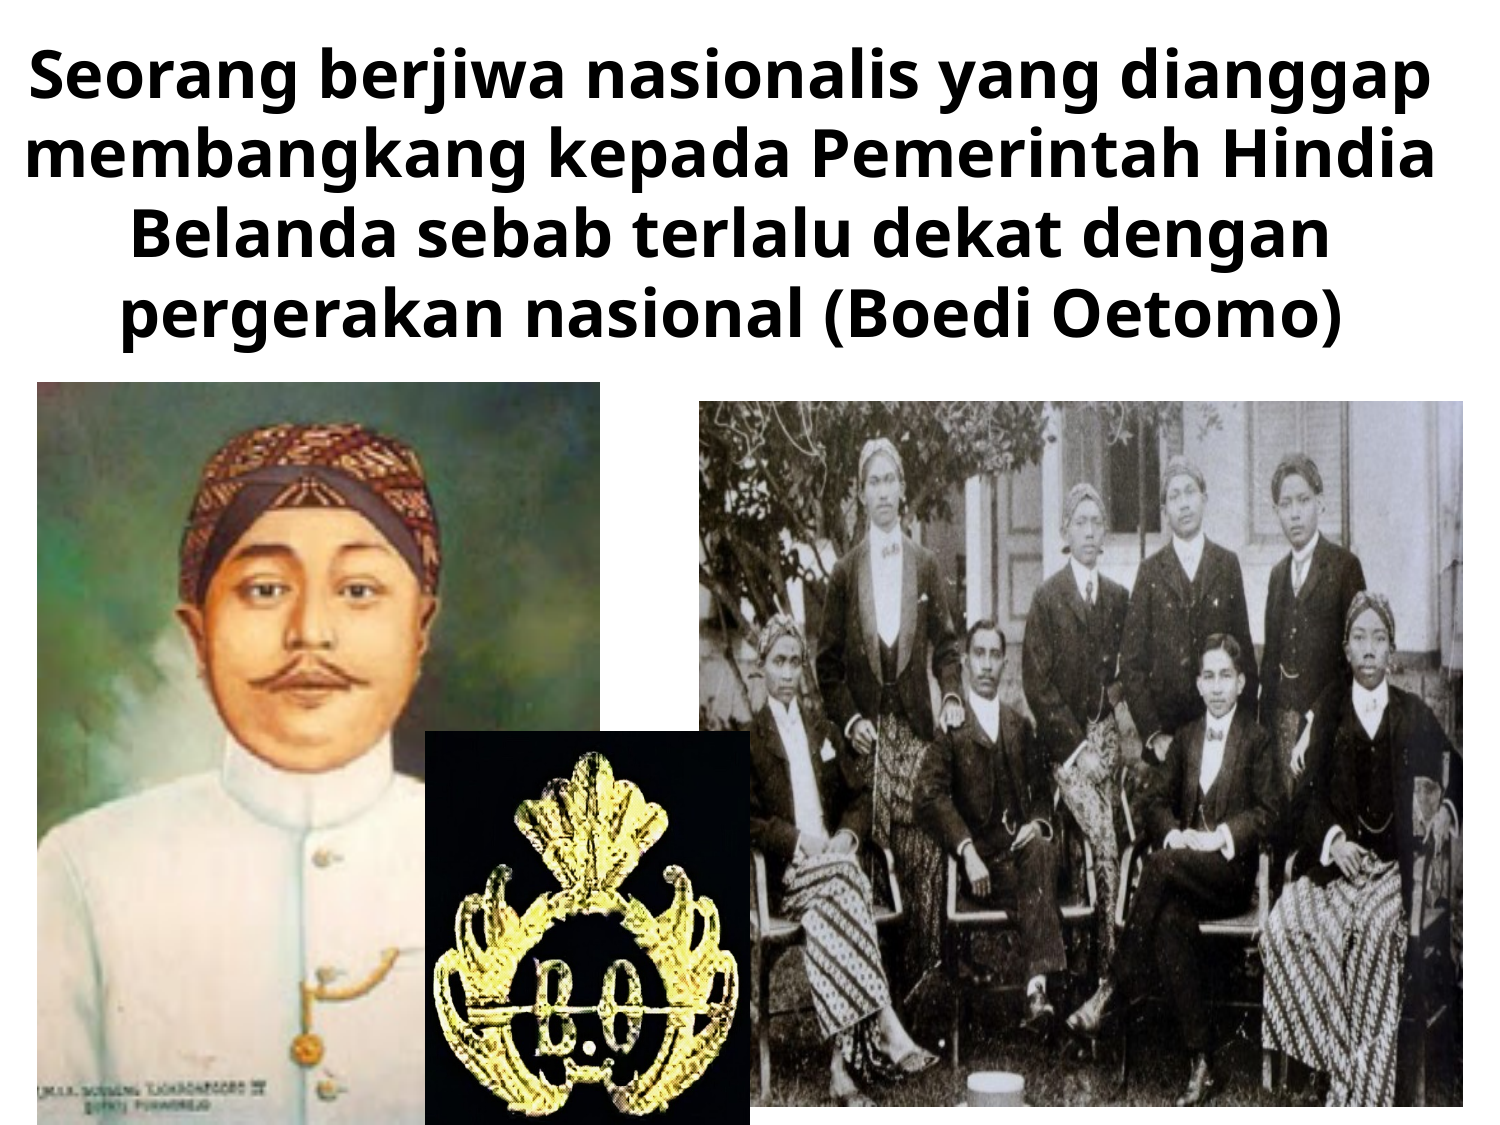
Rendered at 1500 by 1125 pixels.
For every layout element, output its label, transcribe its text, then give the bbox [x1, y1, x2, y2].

picture [424, 731, 751, 1125]
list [699, 401, 1463, 1107]
title Seorang berjiwa nasionalis yang dianggap membangkang kepada Pemerintah Hindia Belanda sebab terlalu dekat dengan pergerakan nasional (Boedi Oetomo) [0, 149, 1463, 233]
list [37, 382, 601, 1125]
